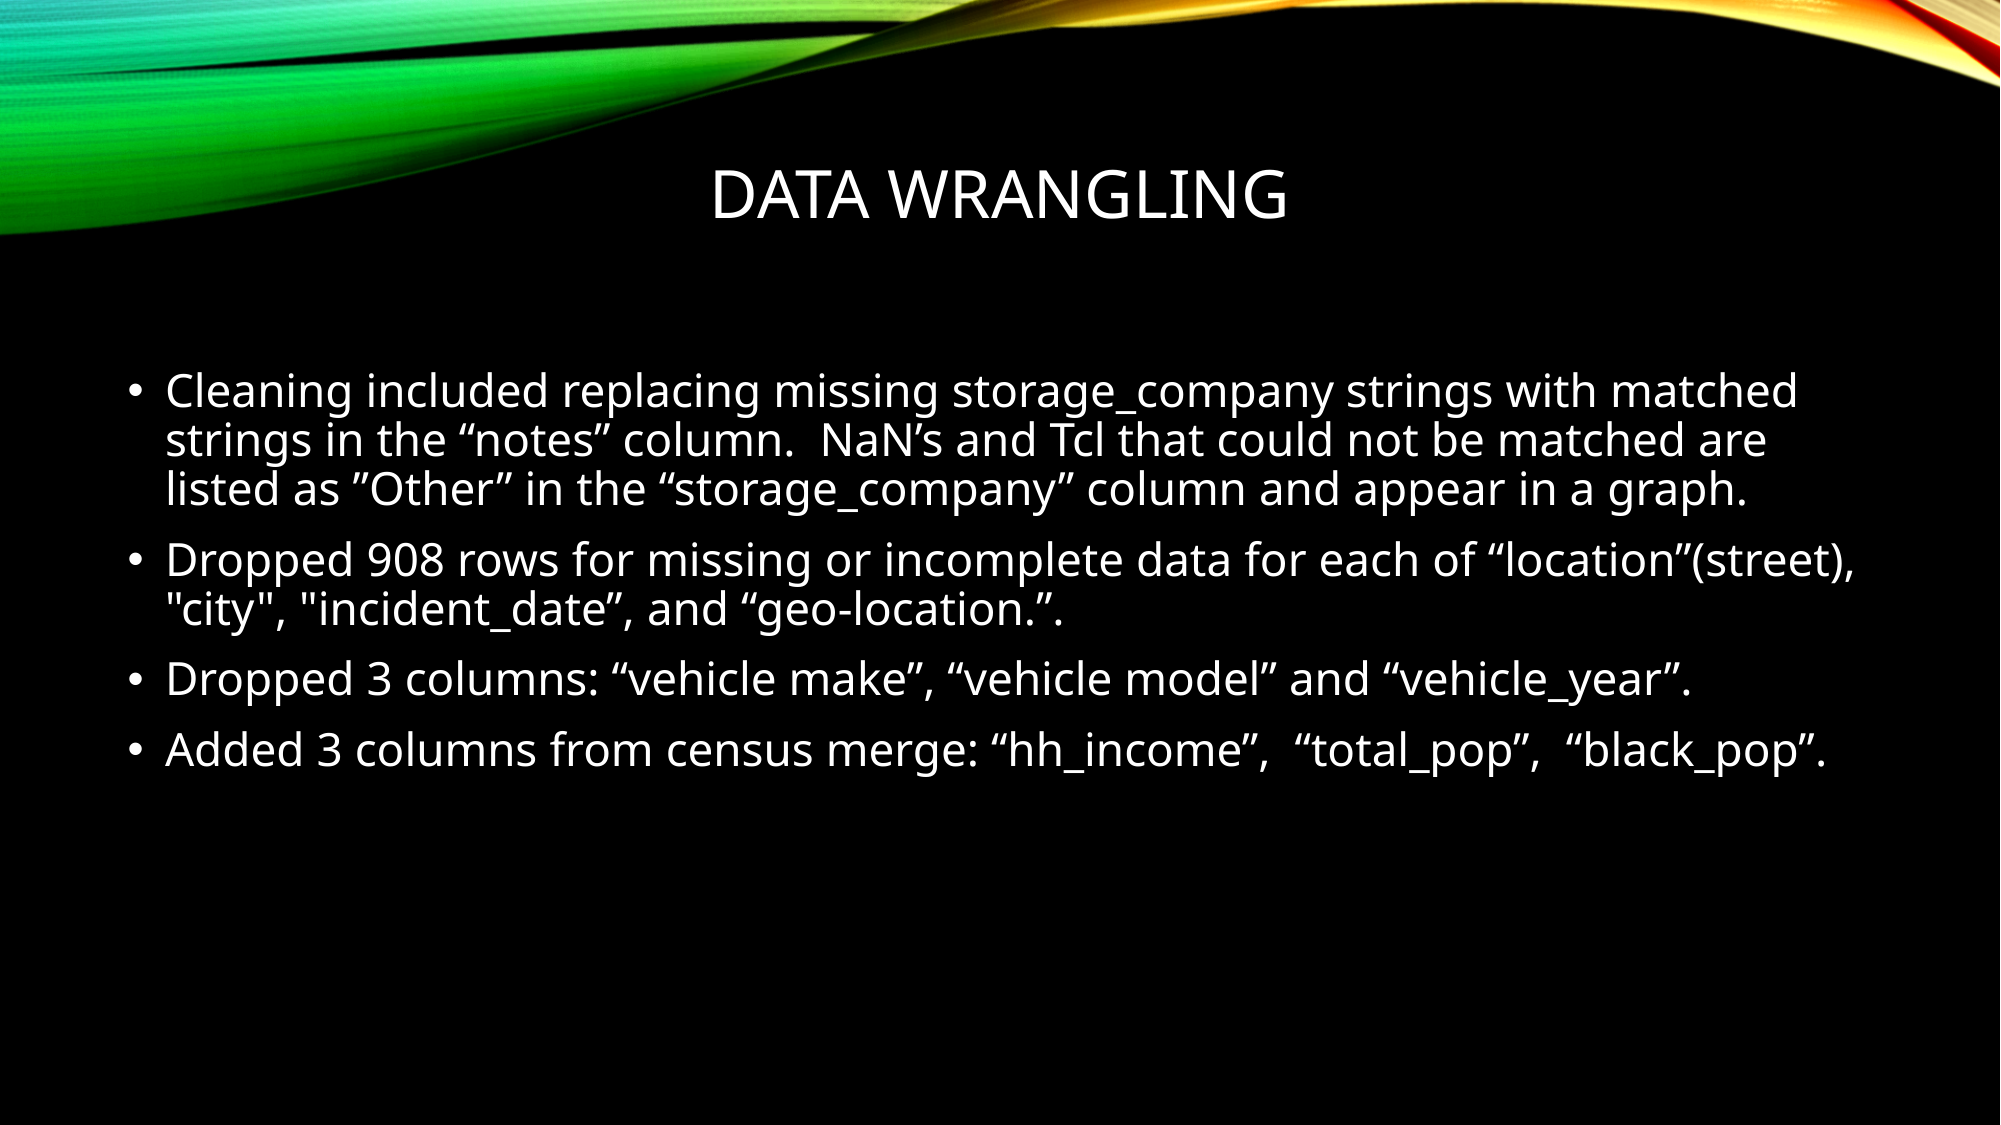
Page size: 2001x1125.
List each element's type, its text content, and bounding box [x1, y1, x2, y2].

title Data wrangling [112, 125, 1888, 269]
picture [0, 0, 2000, 237]
list Cleaning included replacing missing storage_company strings with matched strings in the “notes” column. NaN’s and Tcl that could not be matched are listed as ”Other” in the “storage_company” column and appear in a graph. Dropped 908 rows for missing or incomplete data for each of “location”(street), "city", "incident_date”, and “geo-location.”. Dropped 3 columns: “vehicle make”, “vehicle model” and “vehicle_year”. Added 3 columns from census merge: “hh_income”, “total_pop”, “black_pop”. [112, 360, 1888, 1021]
